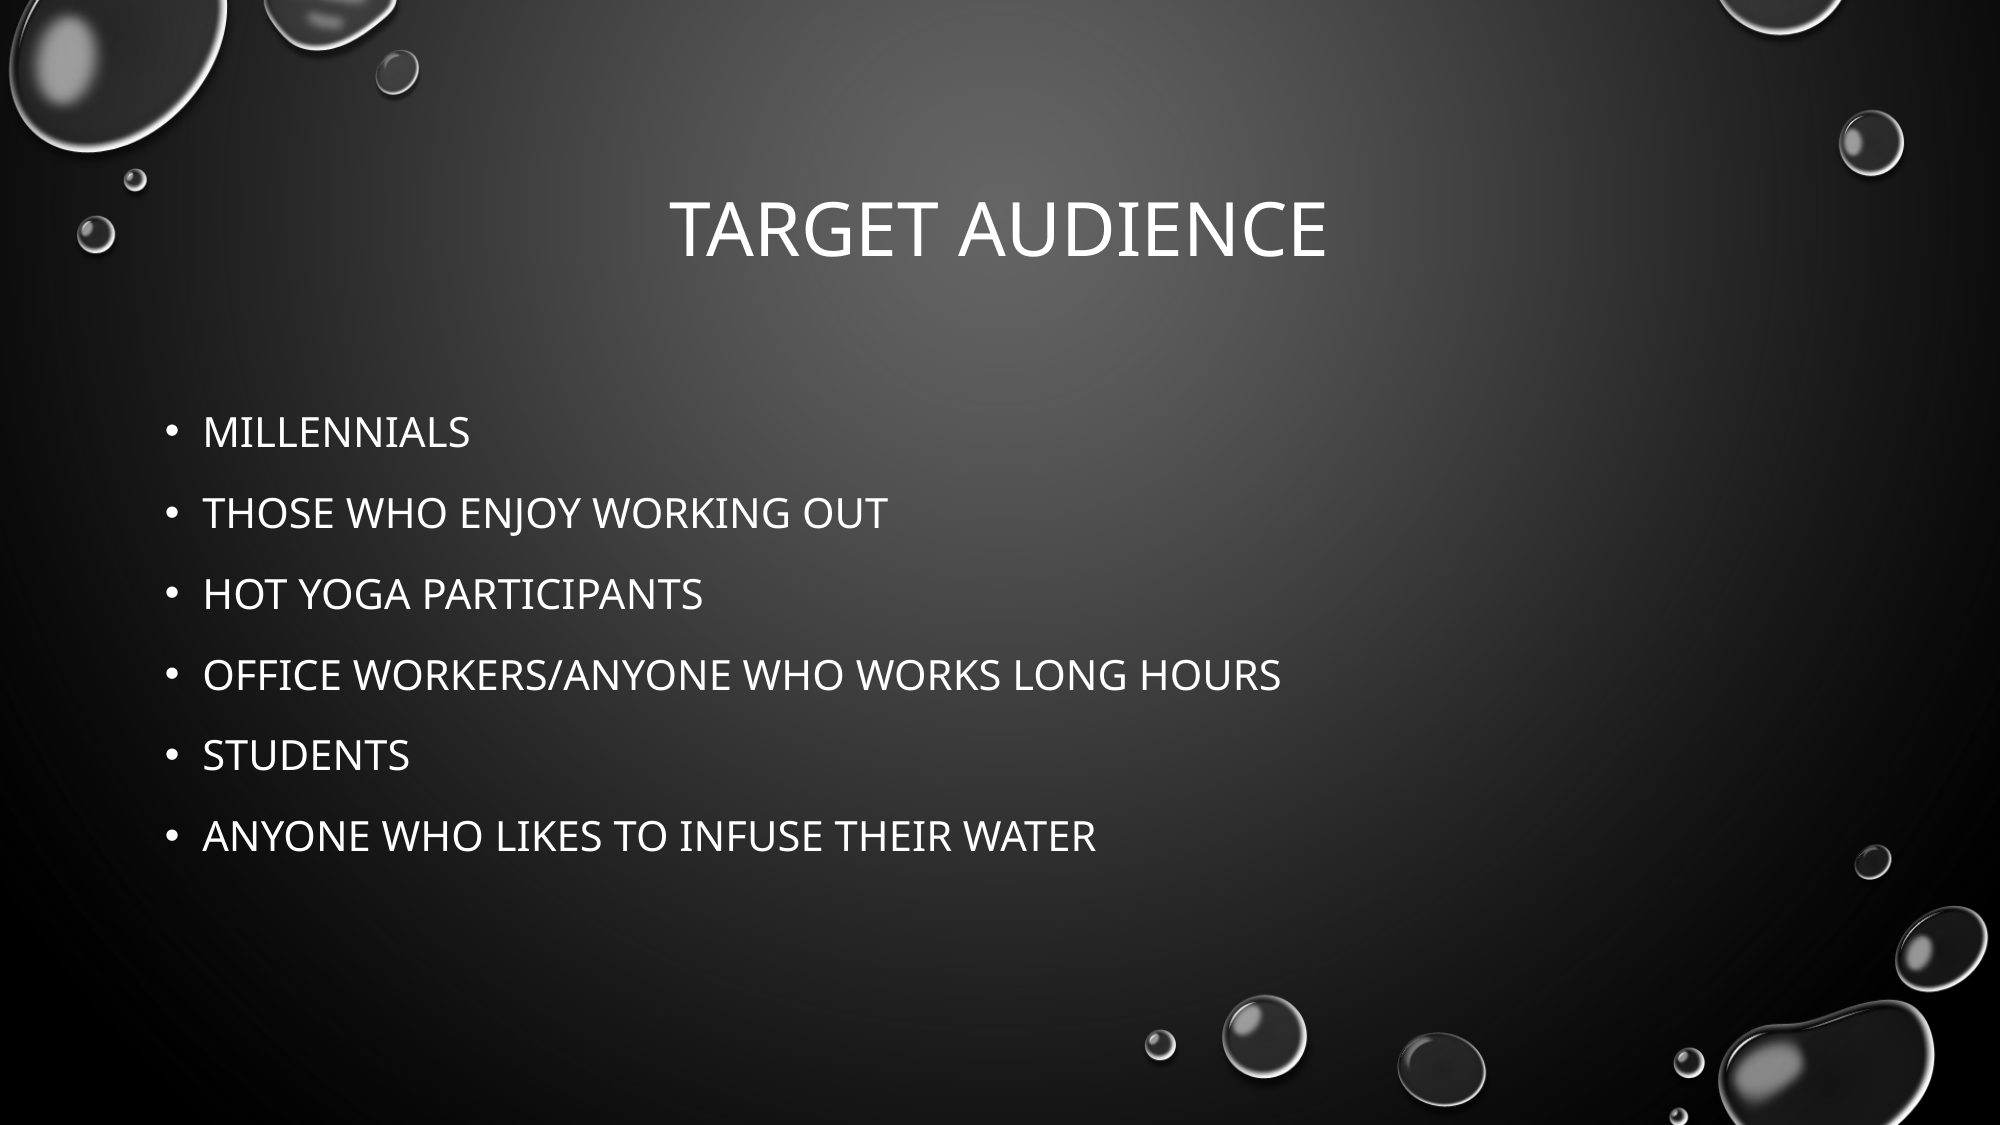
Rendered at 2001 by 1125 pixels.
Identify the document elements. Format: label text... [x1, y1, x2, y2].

picture [0, 0, 2000, 1125]
title Target audience [149, 101, 1851, 364]
list Millennials Those who enjoy working out Hot yoga participants Office workers/anyone who works long hours Students Anyone who likes to infuse their water [149, 388, 1850, 950]
